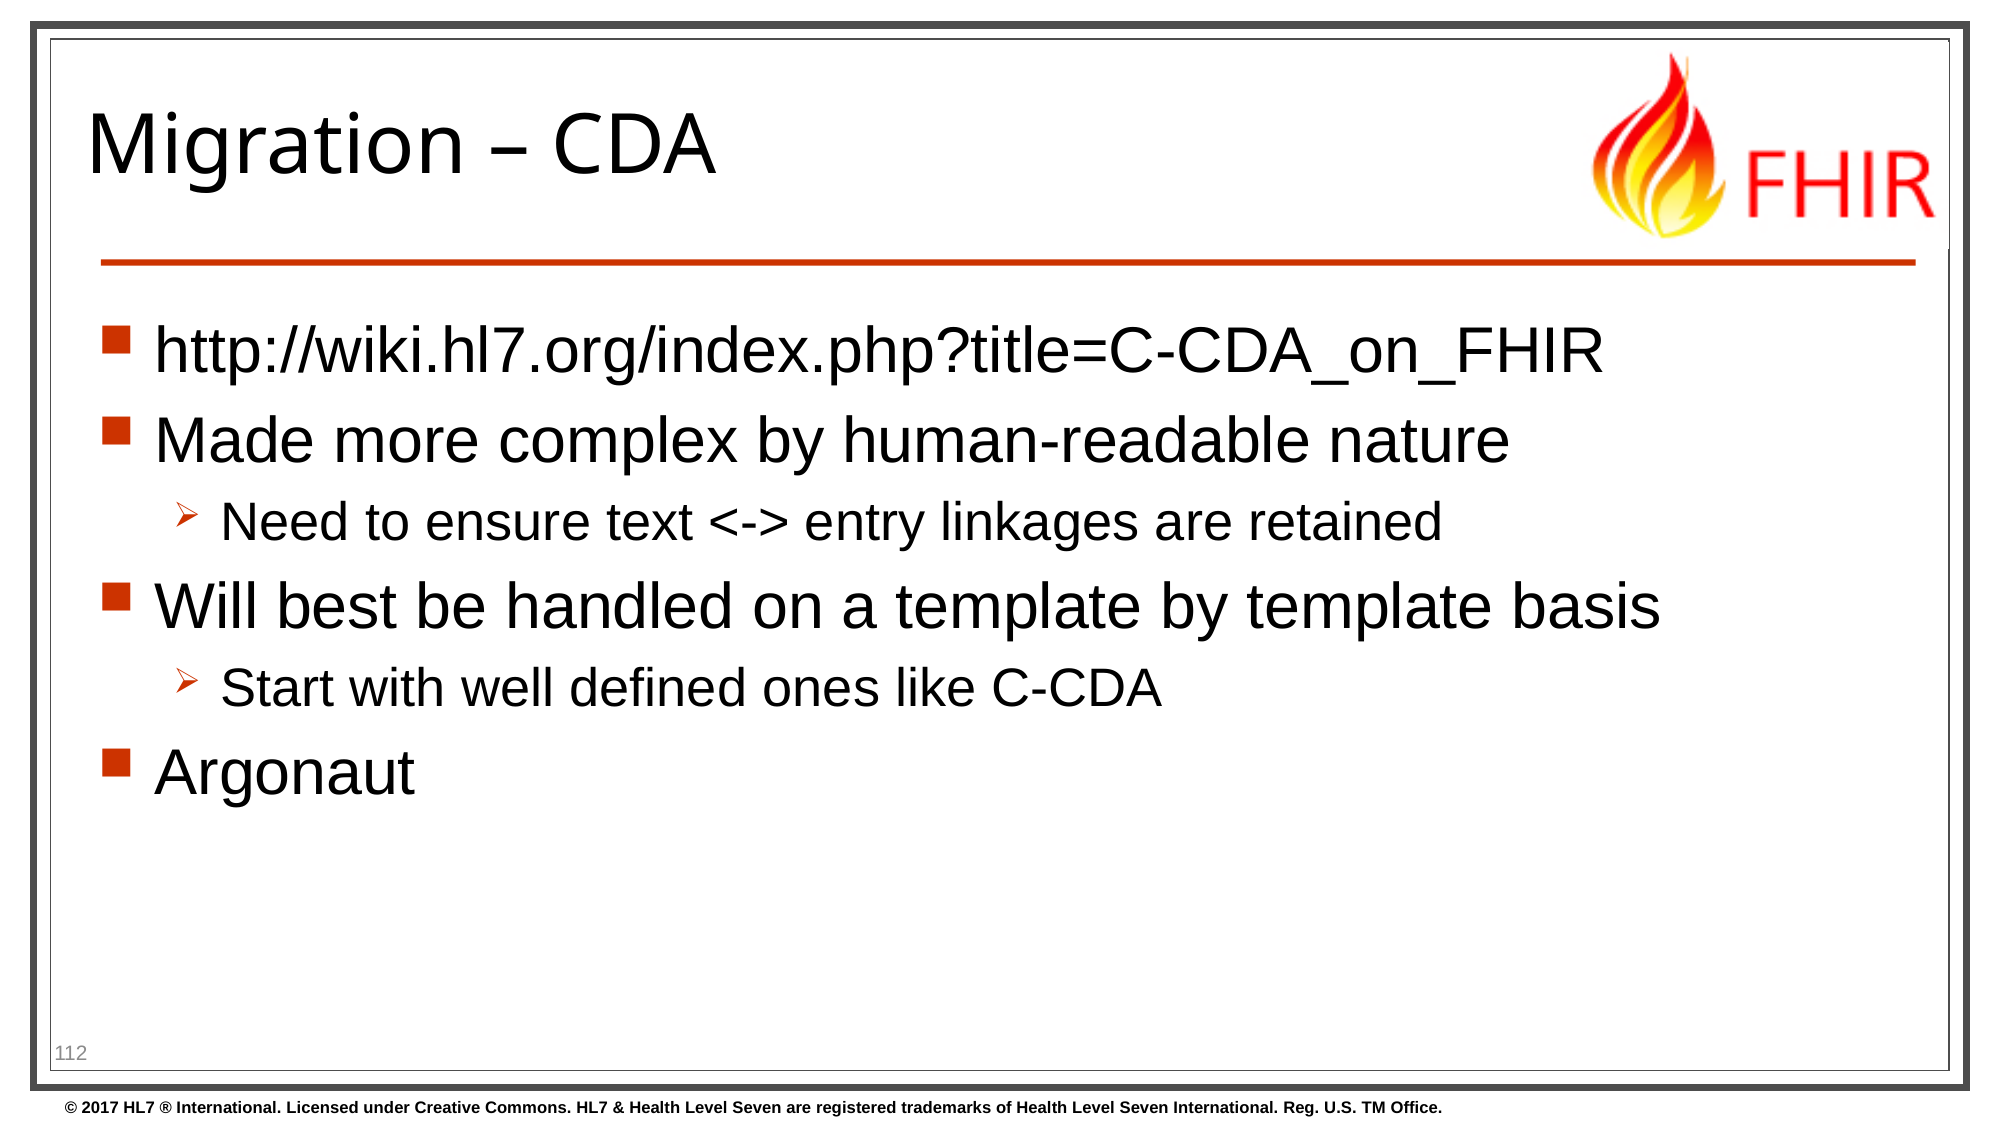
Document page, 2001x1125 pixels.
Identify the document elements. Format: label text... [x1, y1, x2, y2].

list http://wiki.hl7.org/index.php?title=C-CDA_on_FHIR Made more complex by human-readable nature Need to ensure text <-> entry linkages are retained Will best be handled on a template by template basis Start with well defined ones like C-CDA Argonaut [83, 299, 1917, 1035]
title Migration – CDA [70, 54, 1504, 244]
picture [1578, 42, 1949, 249]
slide_number 112 [39, 1034, 197, 1071]
